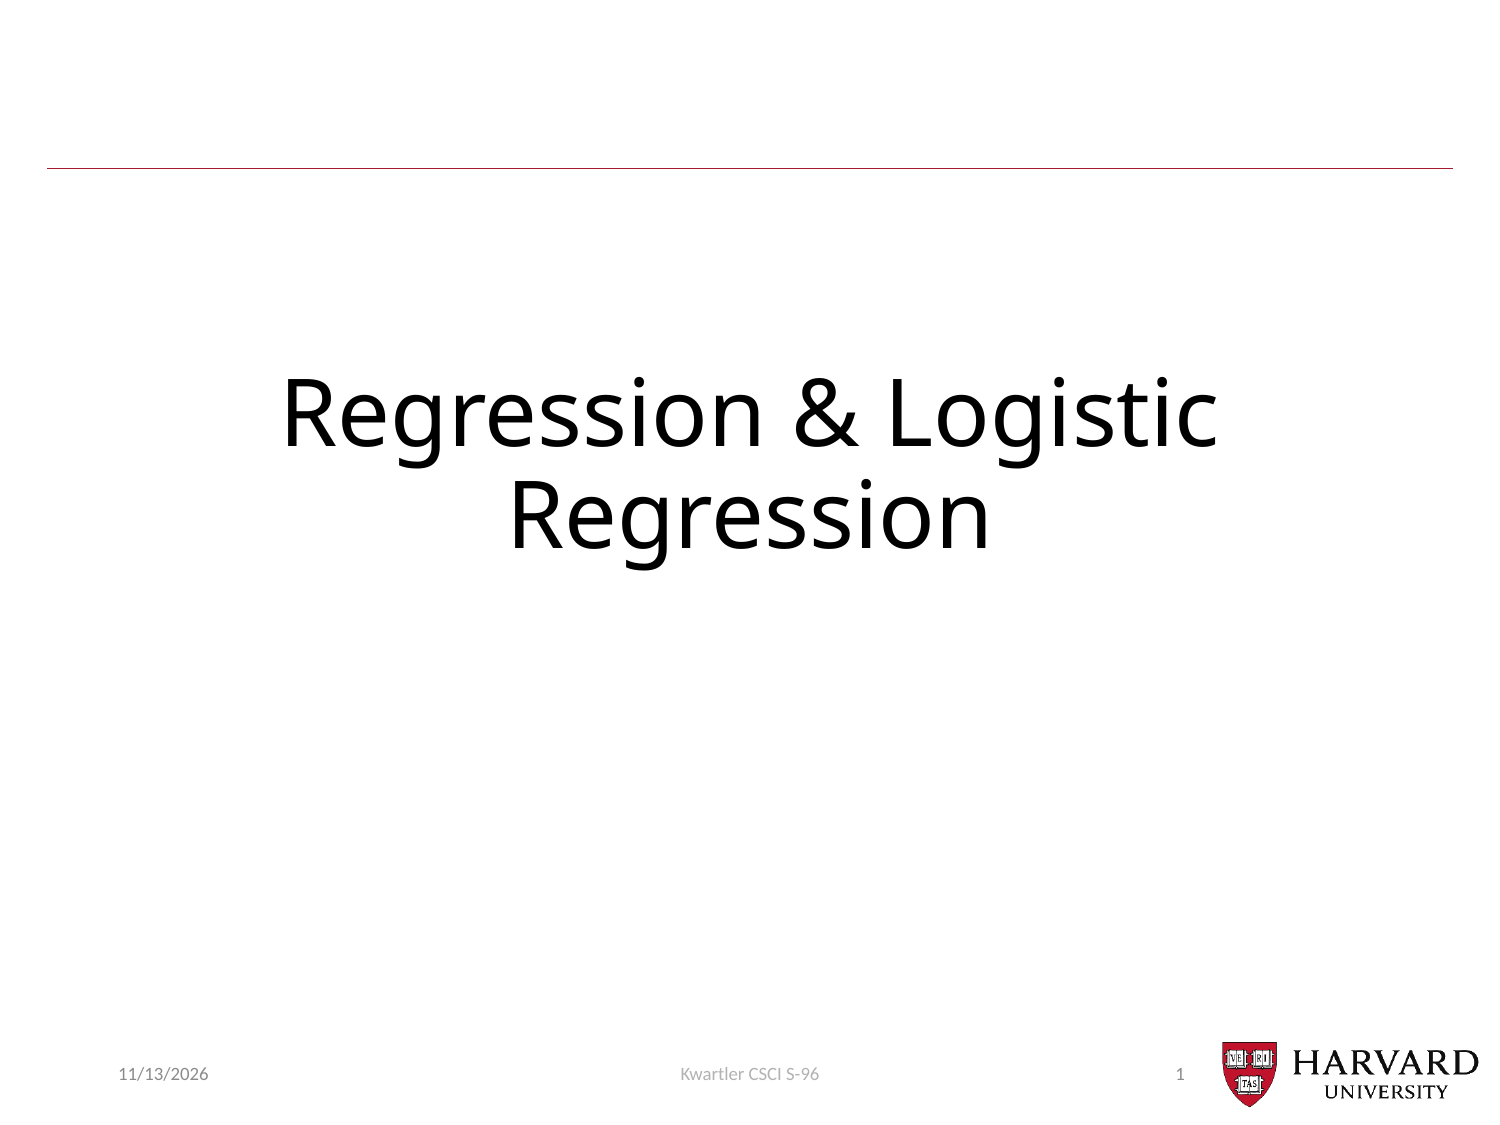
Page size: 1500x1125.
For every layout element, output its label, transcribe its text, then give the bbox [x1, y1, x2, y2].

slide_number 1 [1059, 1042, 1200, 1103]
picture [1200, 1024, 1500, 1125]
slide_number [103, 1042, 441, 1103]
footer Kwartler CSCI S-96 [496, 1042, 1004, 1103]
title Regression & Logistic Regression [187, 184, 1313, 576]
